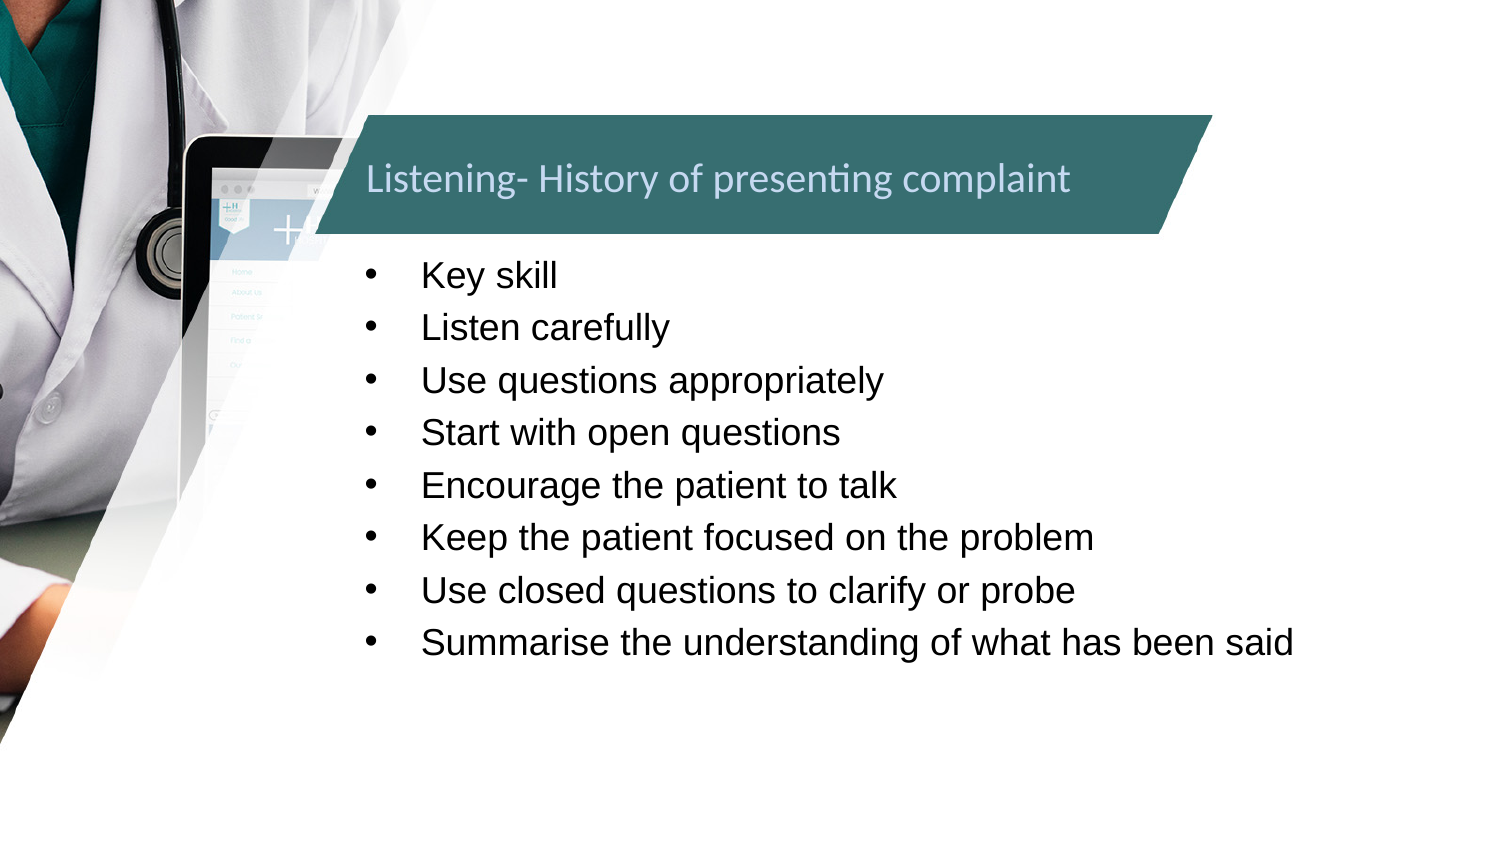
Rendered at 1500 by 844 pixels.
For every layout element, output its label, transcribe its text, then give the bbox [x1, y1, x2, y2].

picture [0, 0, 1500, 844]
list Key skill Listen carefully Use questions appropriately Start with open questions Encourage the patient to talk Keep the patient focused on the problem Use closed questions to clarify or probe Summarise the understanding of what has been said [349, 243, 1425, 783]
title Listening- History of presenting complaint [351, 116, 1423, 236]
